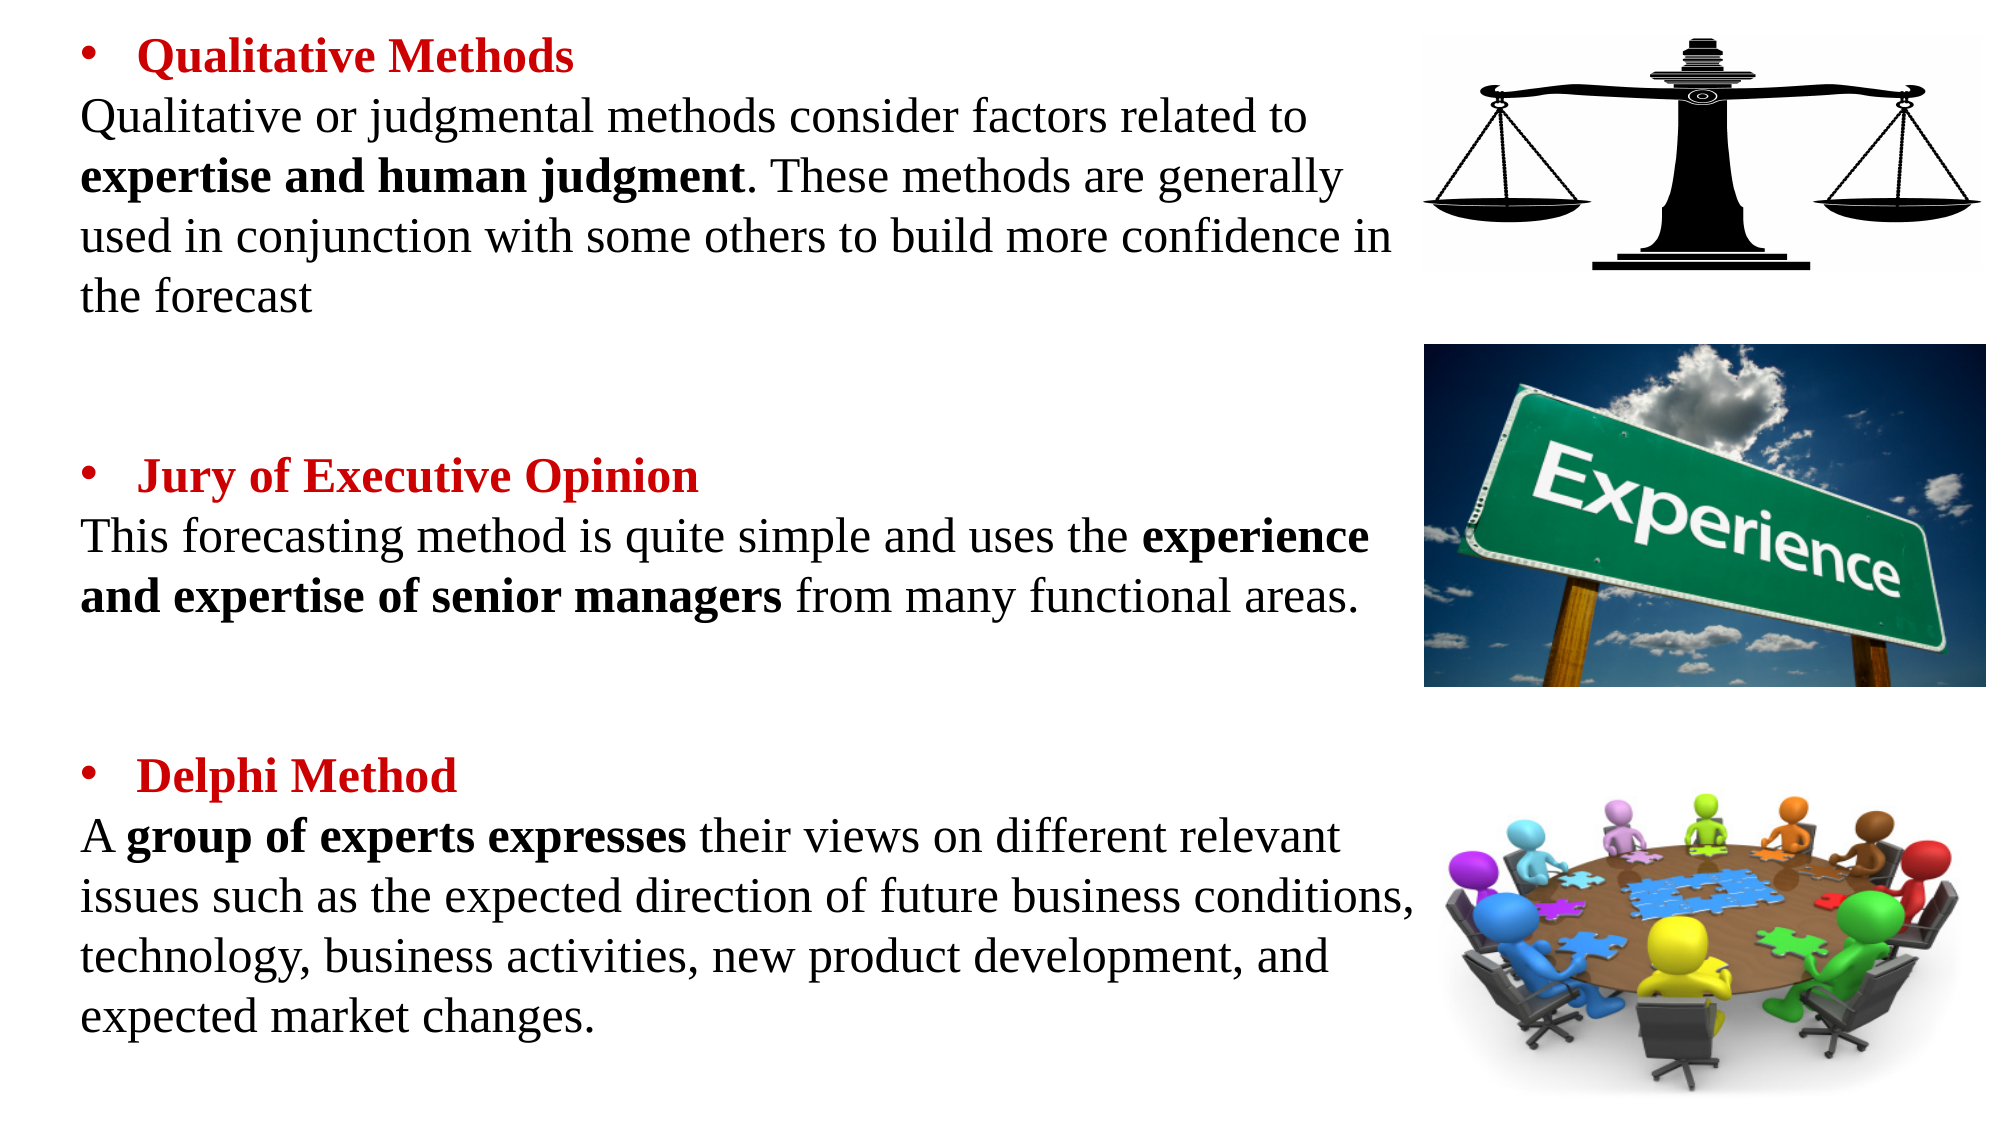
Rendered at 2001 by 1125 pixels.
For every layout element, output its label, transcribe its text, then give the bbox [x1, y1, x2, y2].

text_box Qualitative Methods Qualitative or judgmental methods consider factors related to expertise and human judgment. These methods are generally used in conjunction with some others to build more confidence in the forecast Jury of Executive Opinion This forecasting method is quite simple and uses the experience and expertise of senior managers from many functional areas. Delphi Method A group of experts expresses their views on different relevant issues such as the expected direction of future business conditions, technology, business activities, new product development, and expected market changes. [65, 14, 1433, 1125]
picture [1421, 35, 1983, 271]
picture [1432, 760, 1972, 1101]
picture [1424, 344, 1986, 687]
